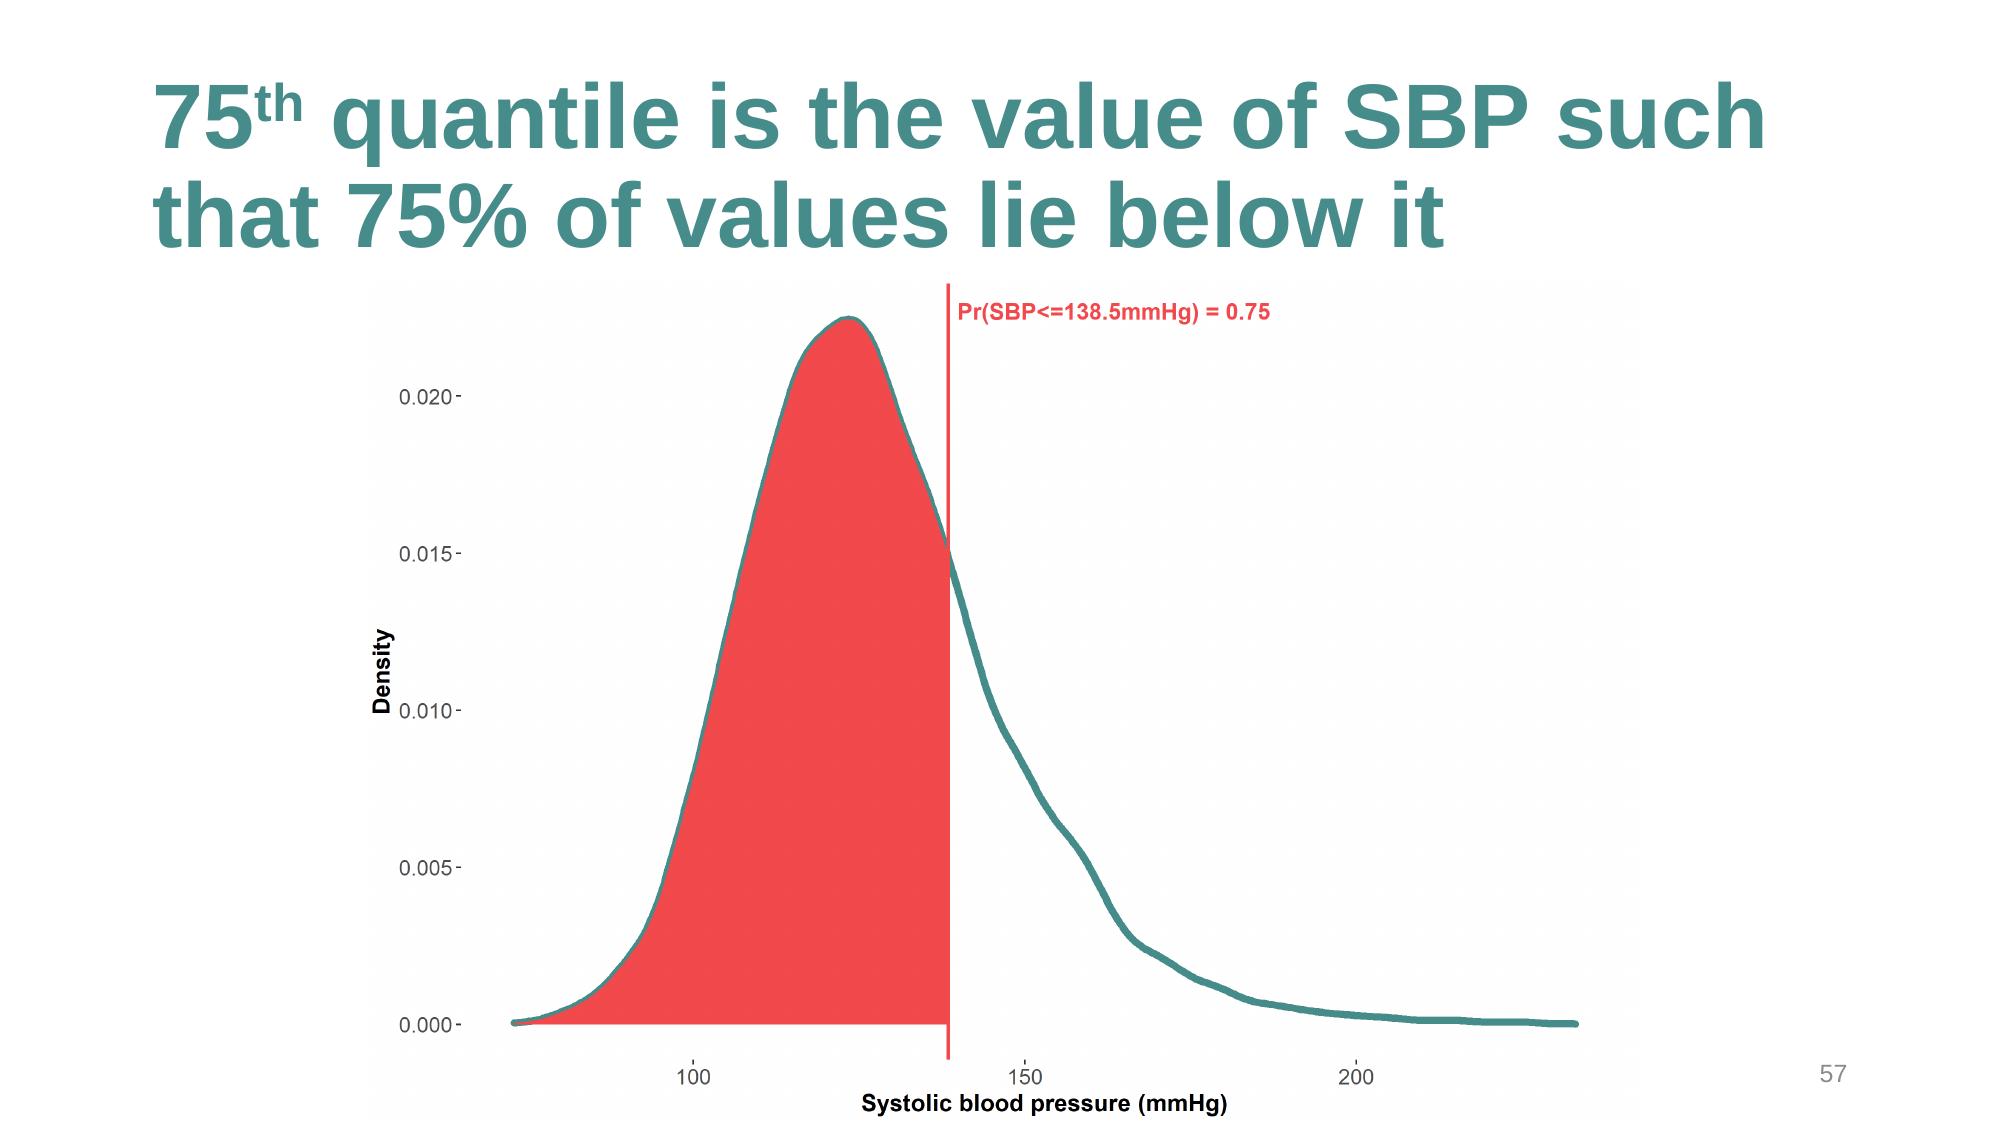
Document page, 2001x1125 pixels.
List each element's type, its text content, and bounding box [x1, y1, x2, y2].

slide_number 57 [1638, 1042, 1863, 1103]
title 75th quantile is the value of SBP such that 75% of values lie below it [137, 59, 1863, 278]
picture [362, 274, 1638, 1125]
